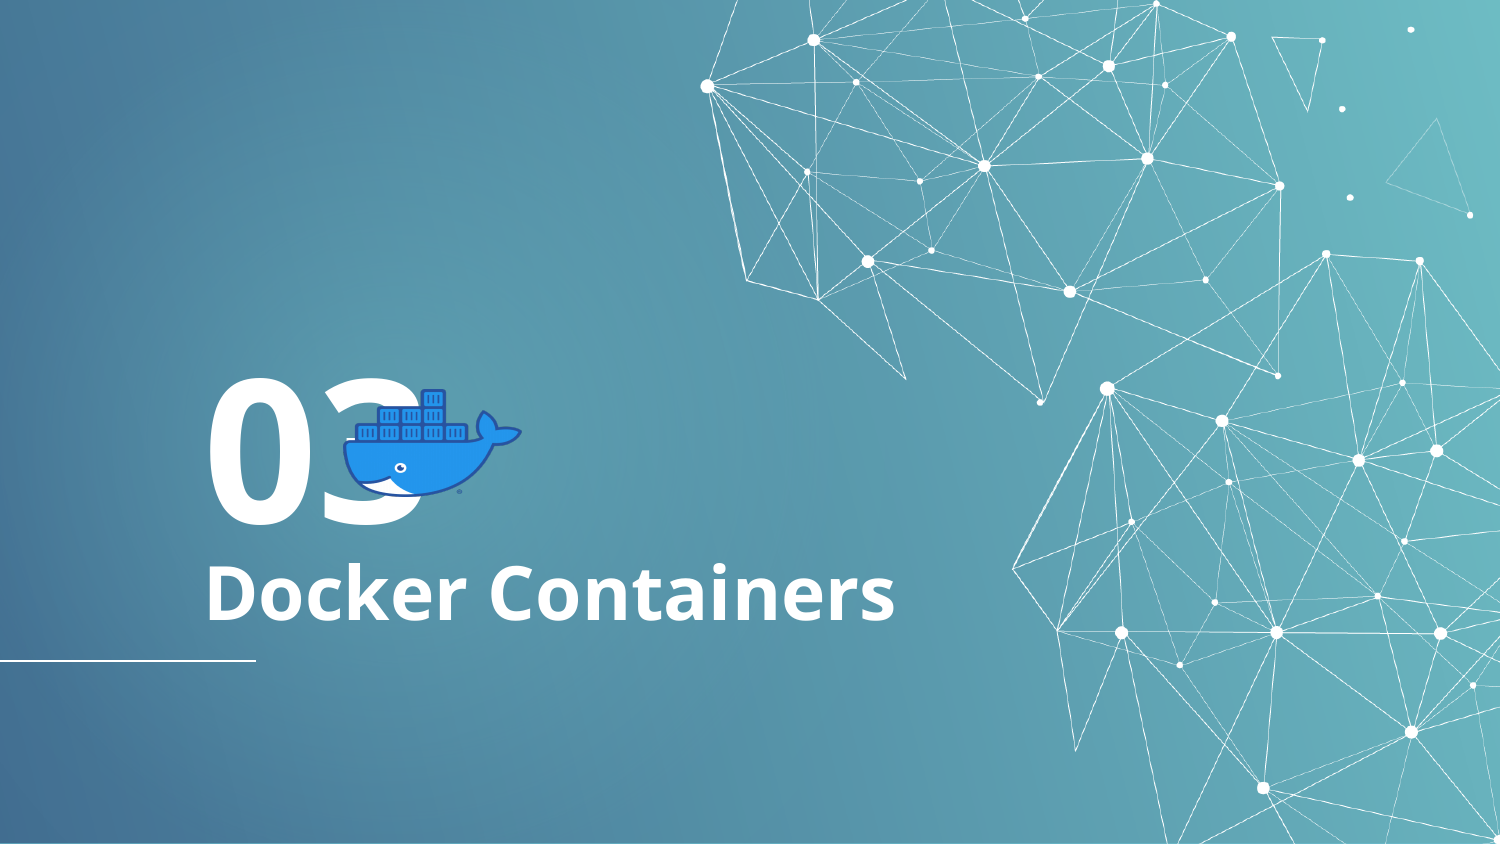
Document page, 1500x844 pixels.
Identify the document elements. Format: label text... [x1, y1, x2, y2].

picture [0, 0, 1500, 844]
title Docker Containers [188, 506, 1010, 674]
title 03 [188, 381, 678, 505]
